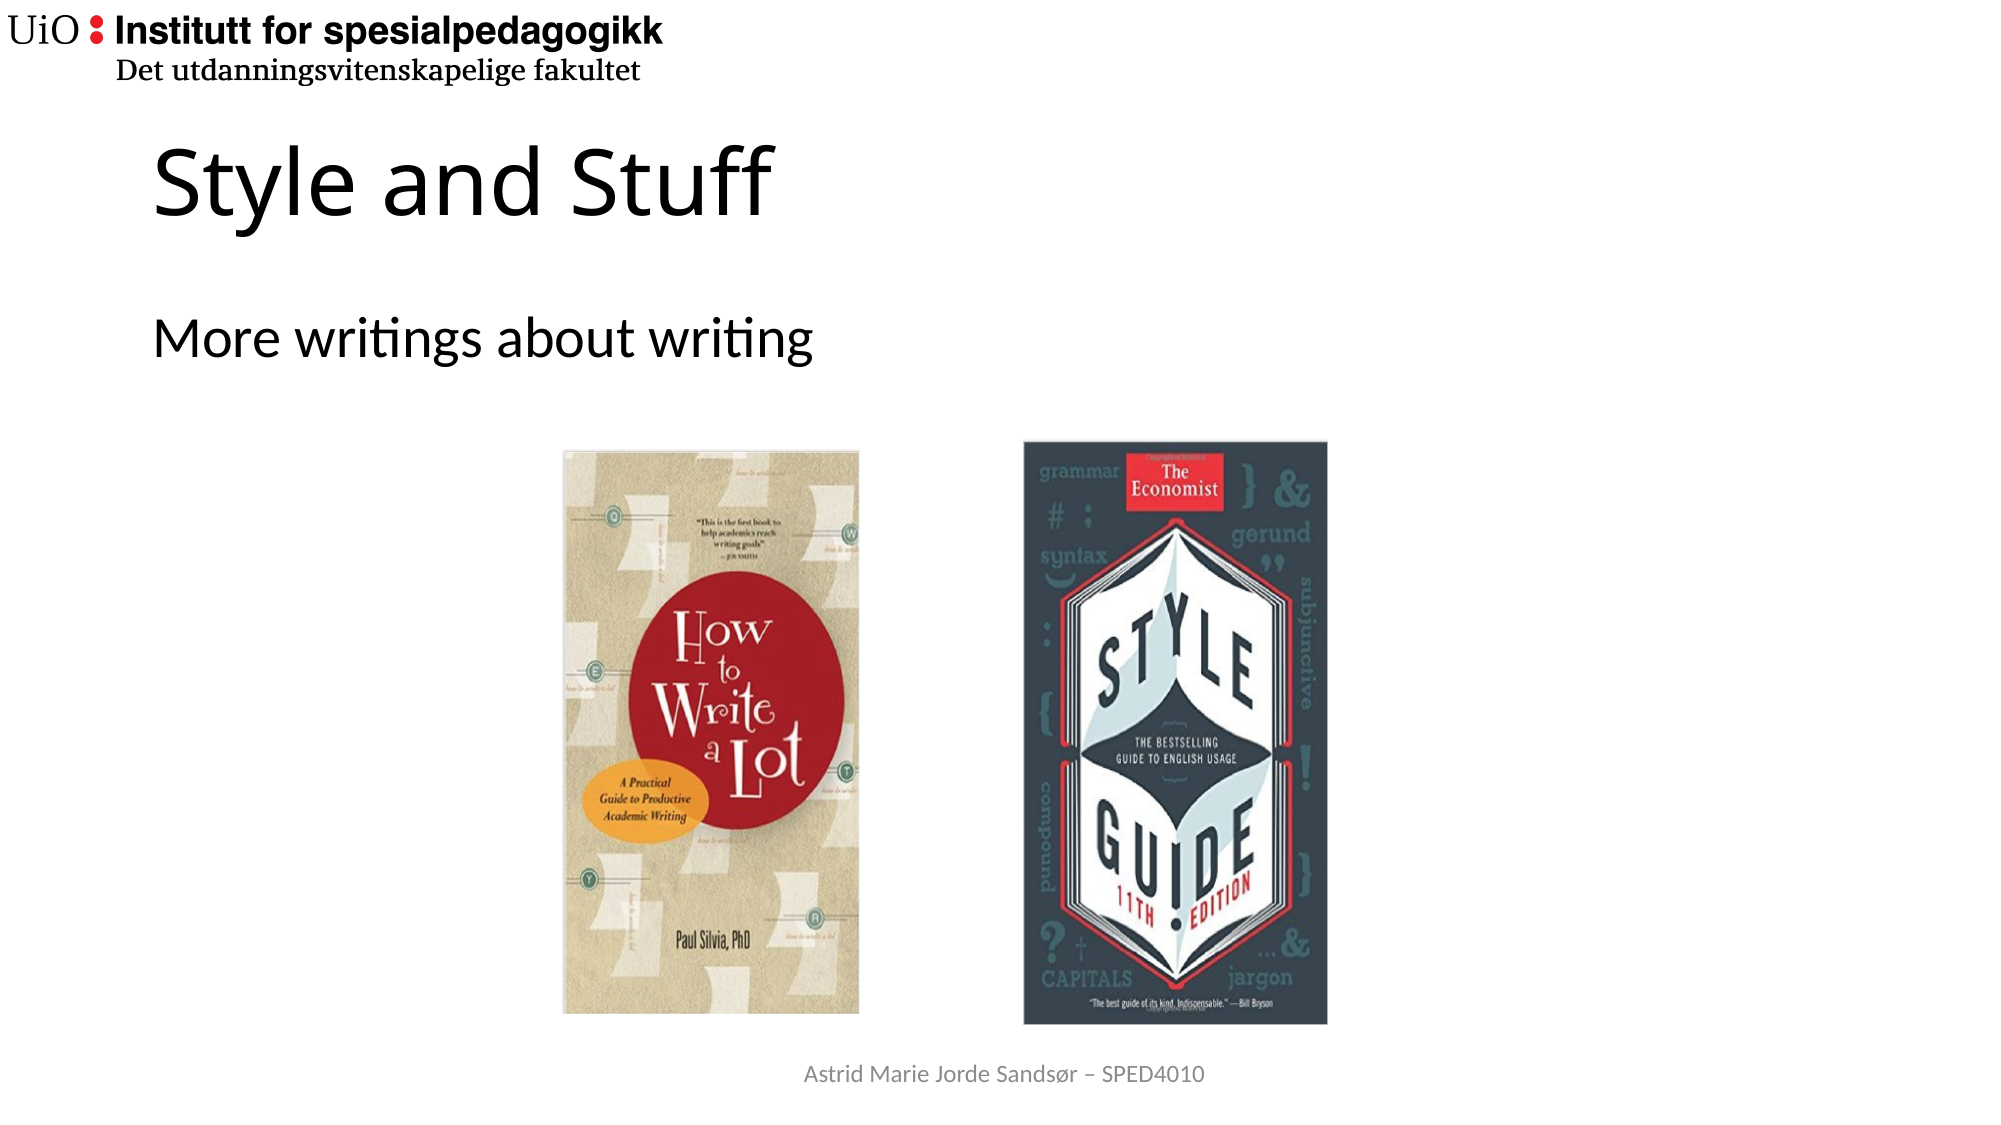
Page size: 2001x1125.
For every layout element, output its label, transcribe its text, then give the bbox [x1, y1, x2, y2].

picture [8, 15, 663, 86]
footer Astrid Marie Jorde Sandsør – SPED4010 [369, 1042, 1646, 1103]
picture [562, 449, 860, 1014]
picture [1023, 438, 1328, 1025]
title Style and Stuff [137, 94, 1863, 278]
list More writings about writing [137, 299, 1863, 1014]
